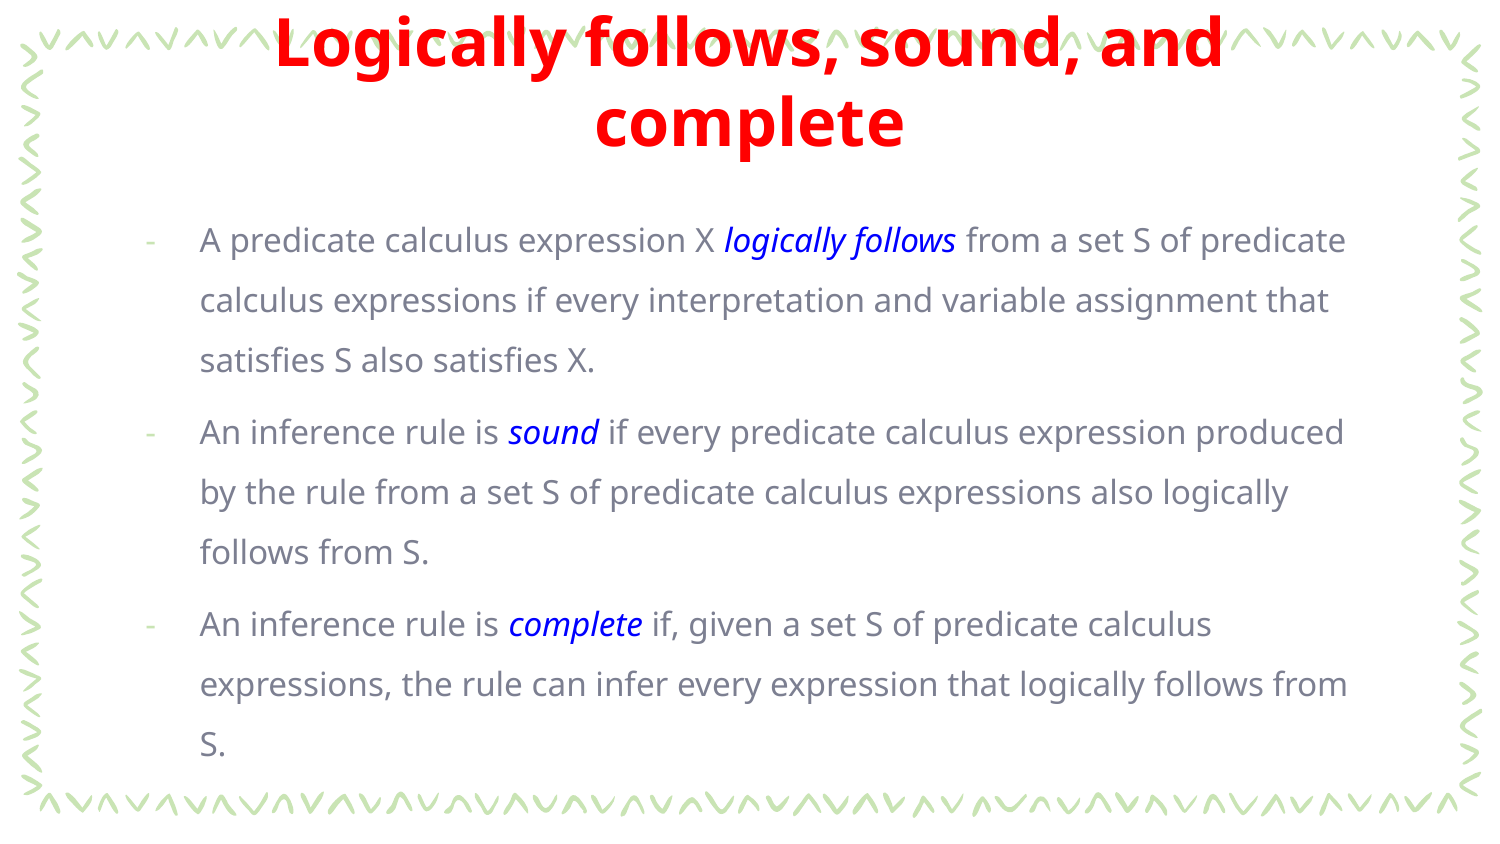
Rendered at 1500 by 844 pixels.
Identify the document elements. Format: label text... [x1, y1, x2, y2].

list A predicate calculus expression X logically follows from a set S of predicate calculus expressions if every interpretation and variable assignment that satisfies S also satisfies X. An inference rule is sound if every predicate calculus expression produced by the rule from a set S of predicate calculus expressions also logically follows from S. An inference rule is complete if, given a set S of predicate calculus expressions, the rule can infer every expression that logically follows from S. [109, 184, 1391, 627]
title Logically follows, sound, and complete [146, 33, 1354, 175]
